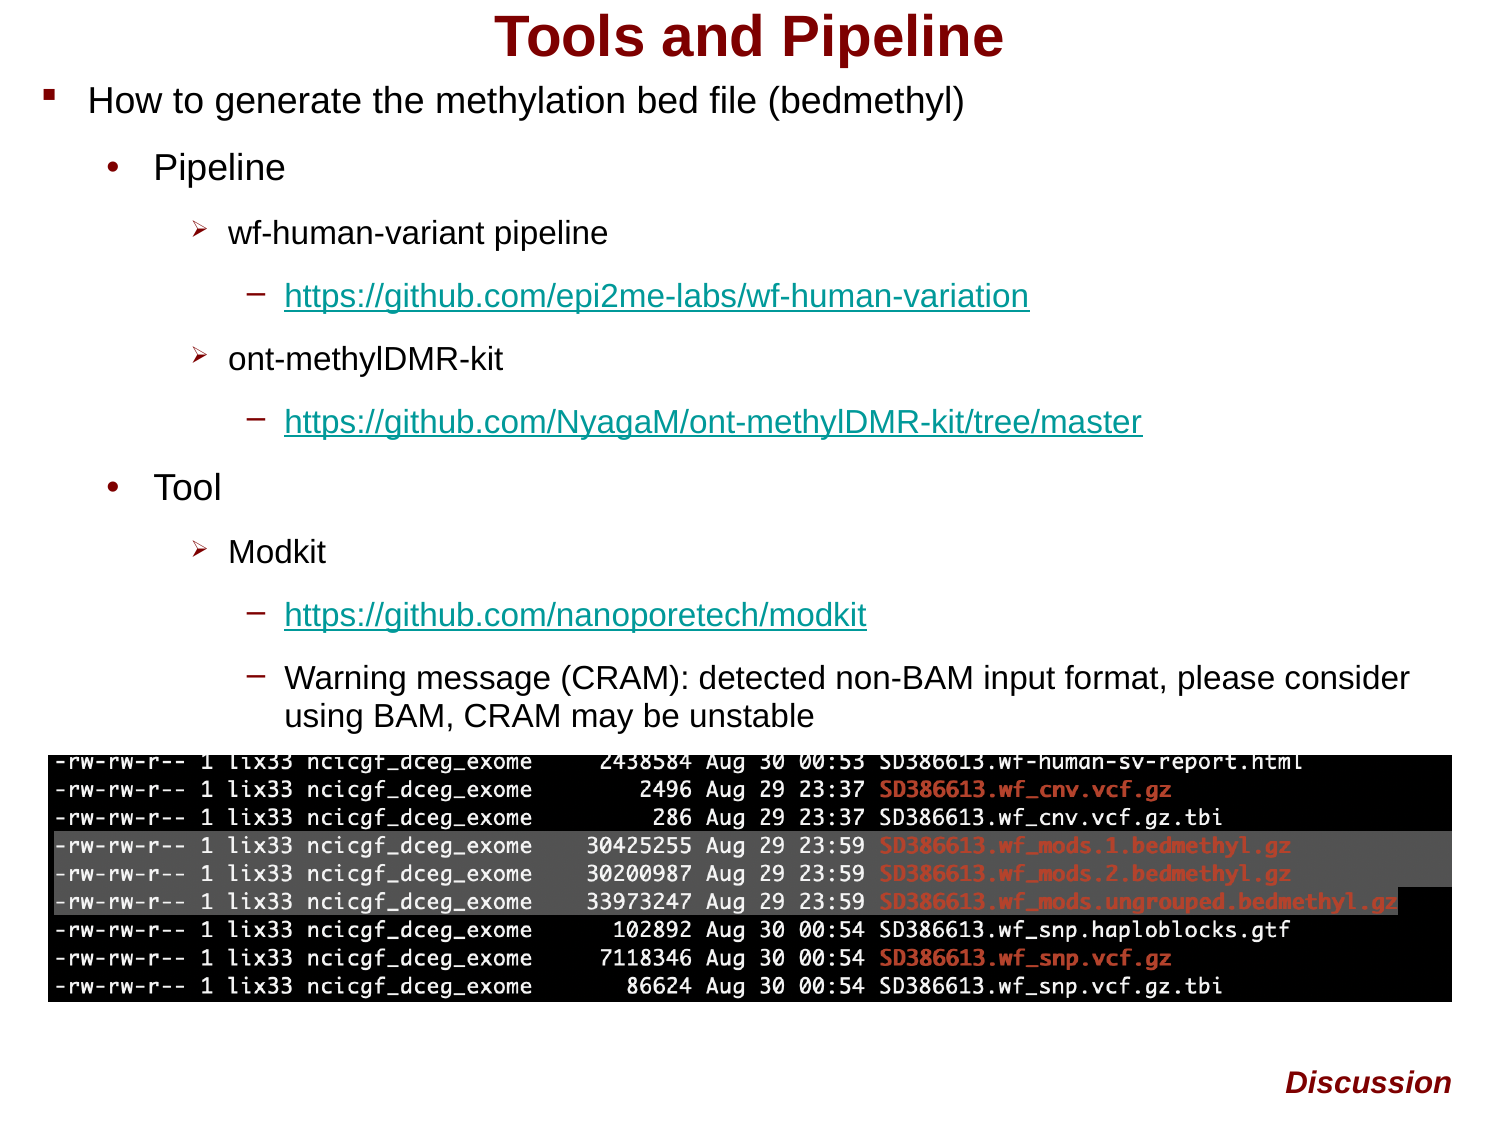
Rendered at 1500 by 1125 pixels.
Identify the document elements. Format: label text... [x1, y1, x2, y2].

title Tools and Pipeline [75, 17, 1425, 58]
list How to generate the methylation bed file (bedmethyl) Pipeline wf-human-variant pipeline https://github.com/epi2me-labs/wf-human-variation ont-methylDMR-kit https://github.com/NyagaM/ont-methylDMR-kit/tree/master Tool Modkit https://github.com/nanoporetech/modkit Warning message (CRAM): detected non-BAM input format, please consider using BAM, CRAM may be unstable [25, 71, 1475, 807]
picture [48, 755, 1452, 1003]
